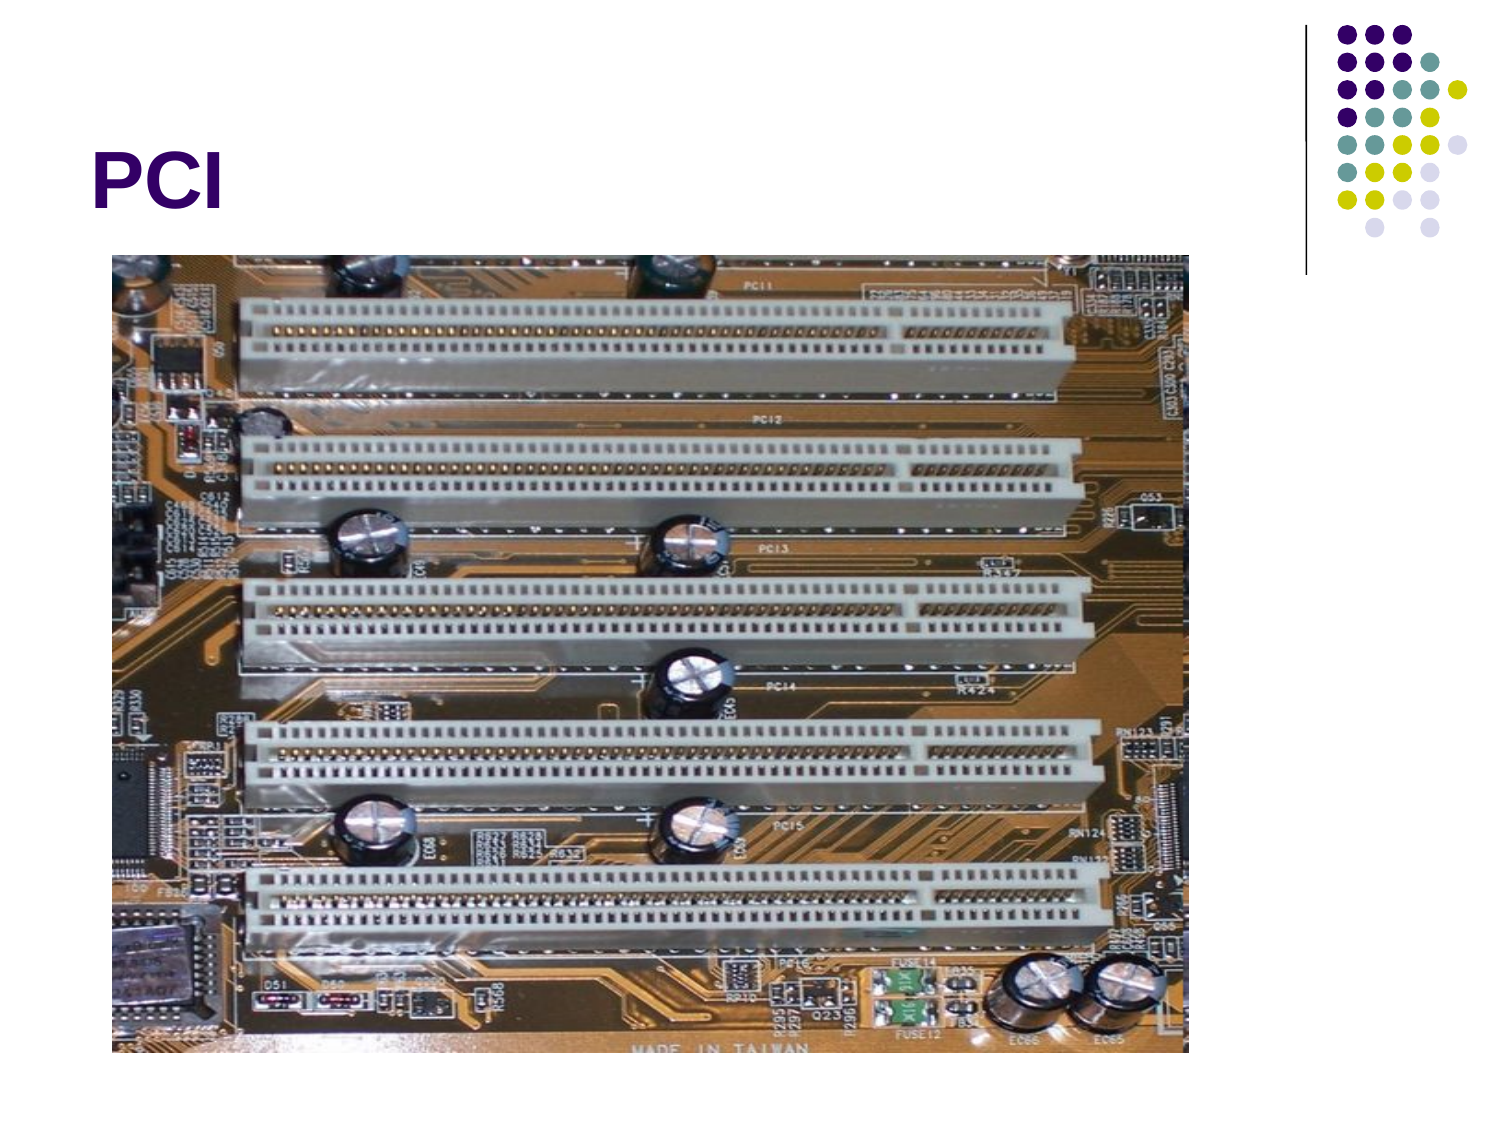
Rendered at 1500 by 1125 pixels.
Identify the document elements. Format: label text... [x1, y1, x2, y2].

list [111, 255, 1189, 1054]
title PCI [75, 20, 1313, 233]
